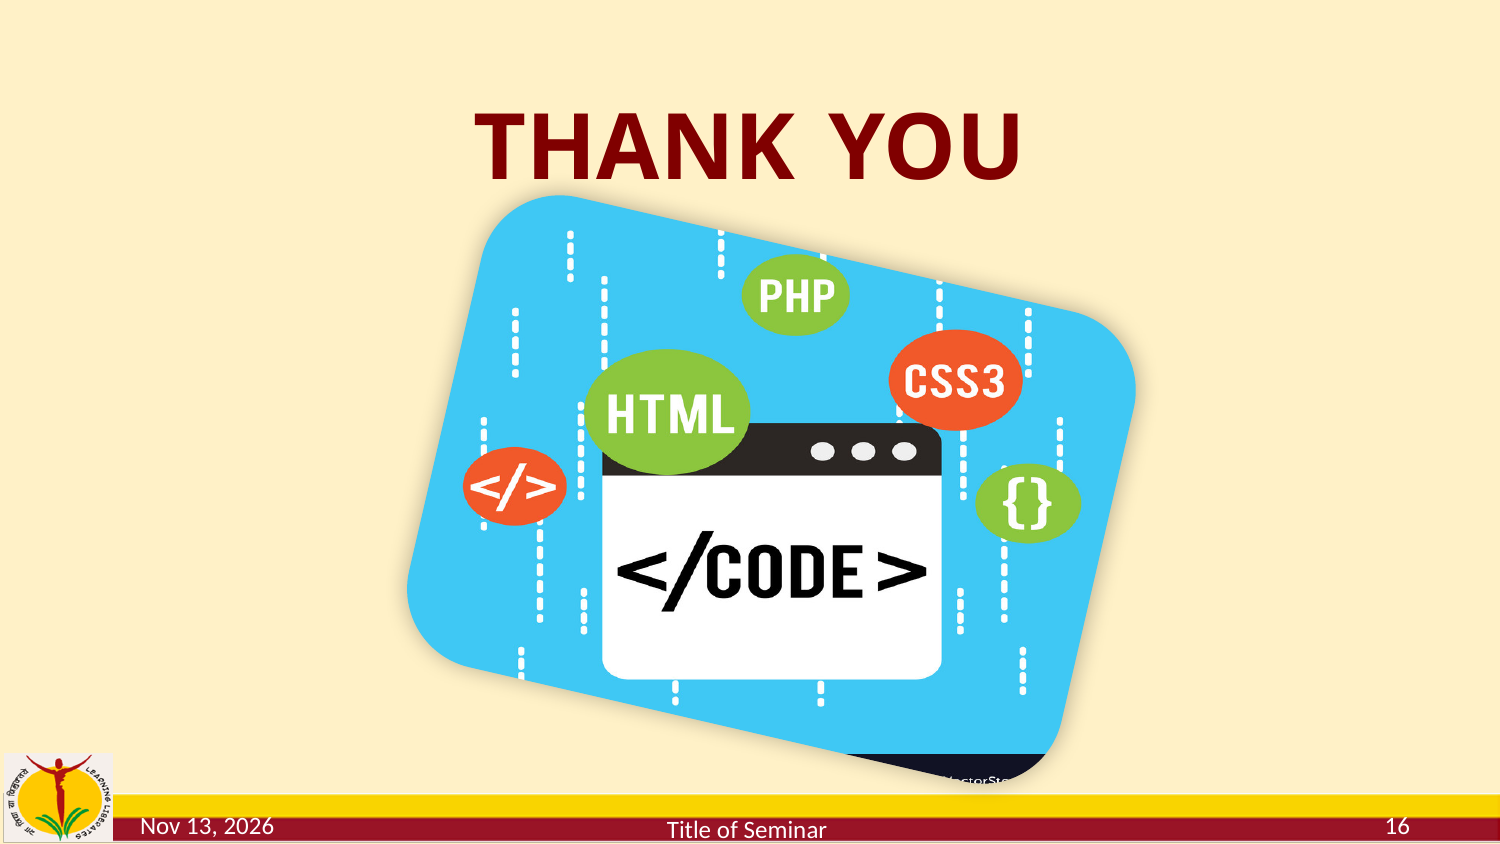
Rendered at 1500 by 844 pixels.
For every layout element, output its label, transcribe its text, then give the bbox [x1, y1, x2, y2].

footer Title of Seminar [425, 809, 1075, 844]
text_box THANK YOU [218, 59, 1282, 200]
slide_number 30-May-23 [125, 806, 400, 844]
picture [407, 195, 1136, 784]
slide_number 16 [1237, 806, 1425, 844]
picture [2, 753, 1500, 844]
